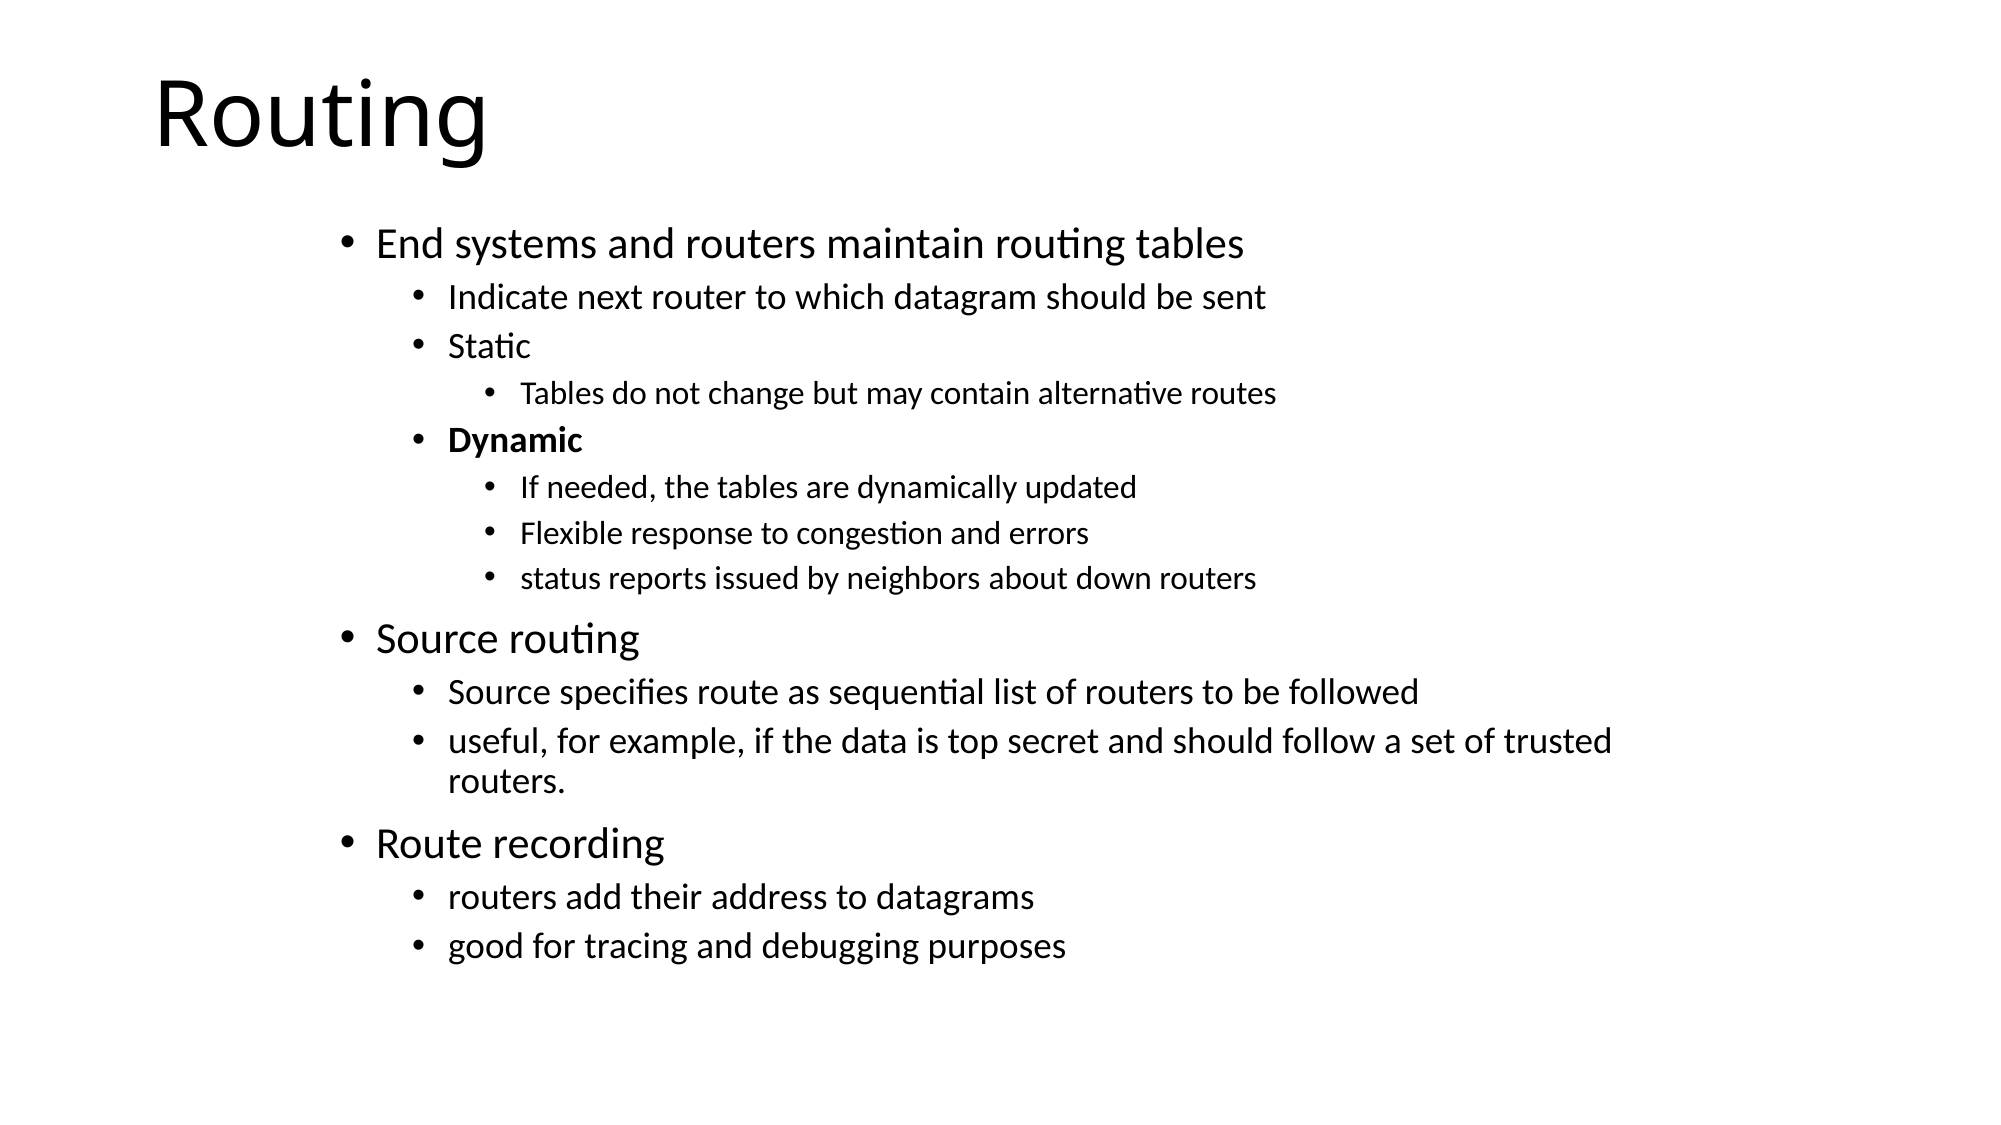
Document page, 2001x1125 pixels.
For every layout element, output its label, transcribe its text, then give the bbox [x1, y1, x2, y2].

title Routing [137, 59, 1863, 175]
list End systems and routers maintain routing tables Indicate next router to which datagram should be sent Static Tables do not change but may contain alternative routes Dynamic If needed, the tables are dynamically updated Flexible response to congestion and errors status reports issued by neighbors about down routers Source routing Source specifies route as sequential list of routers to be followed useful, for example, if the data is top secret and should follow a set of trusted routers. Route recording routers add their address to datagrams good for tracing and debugging purposes [324, 212, 1667, 982]
